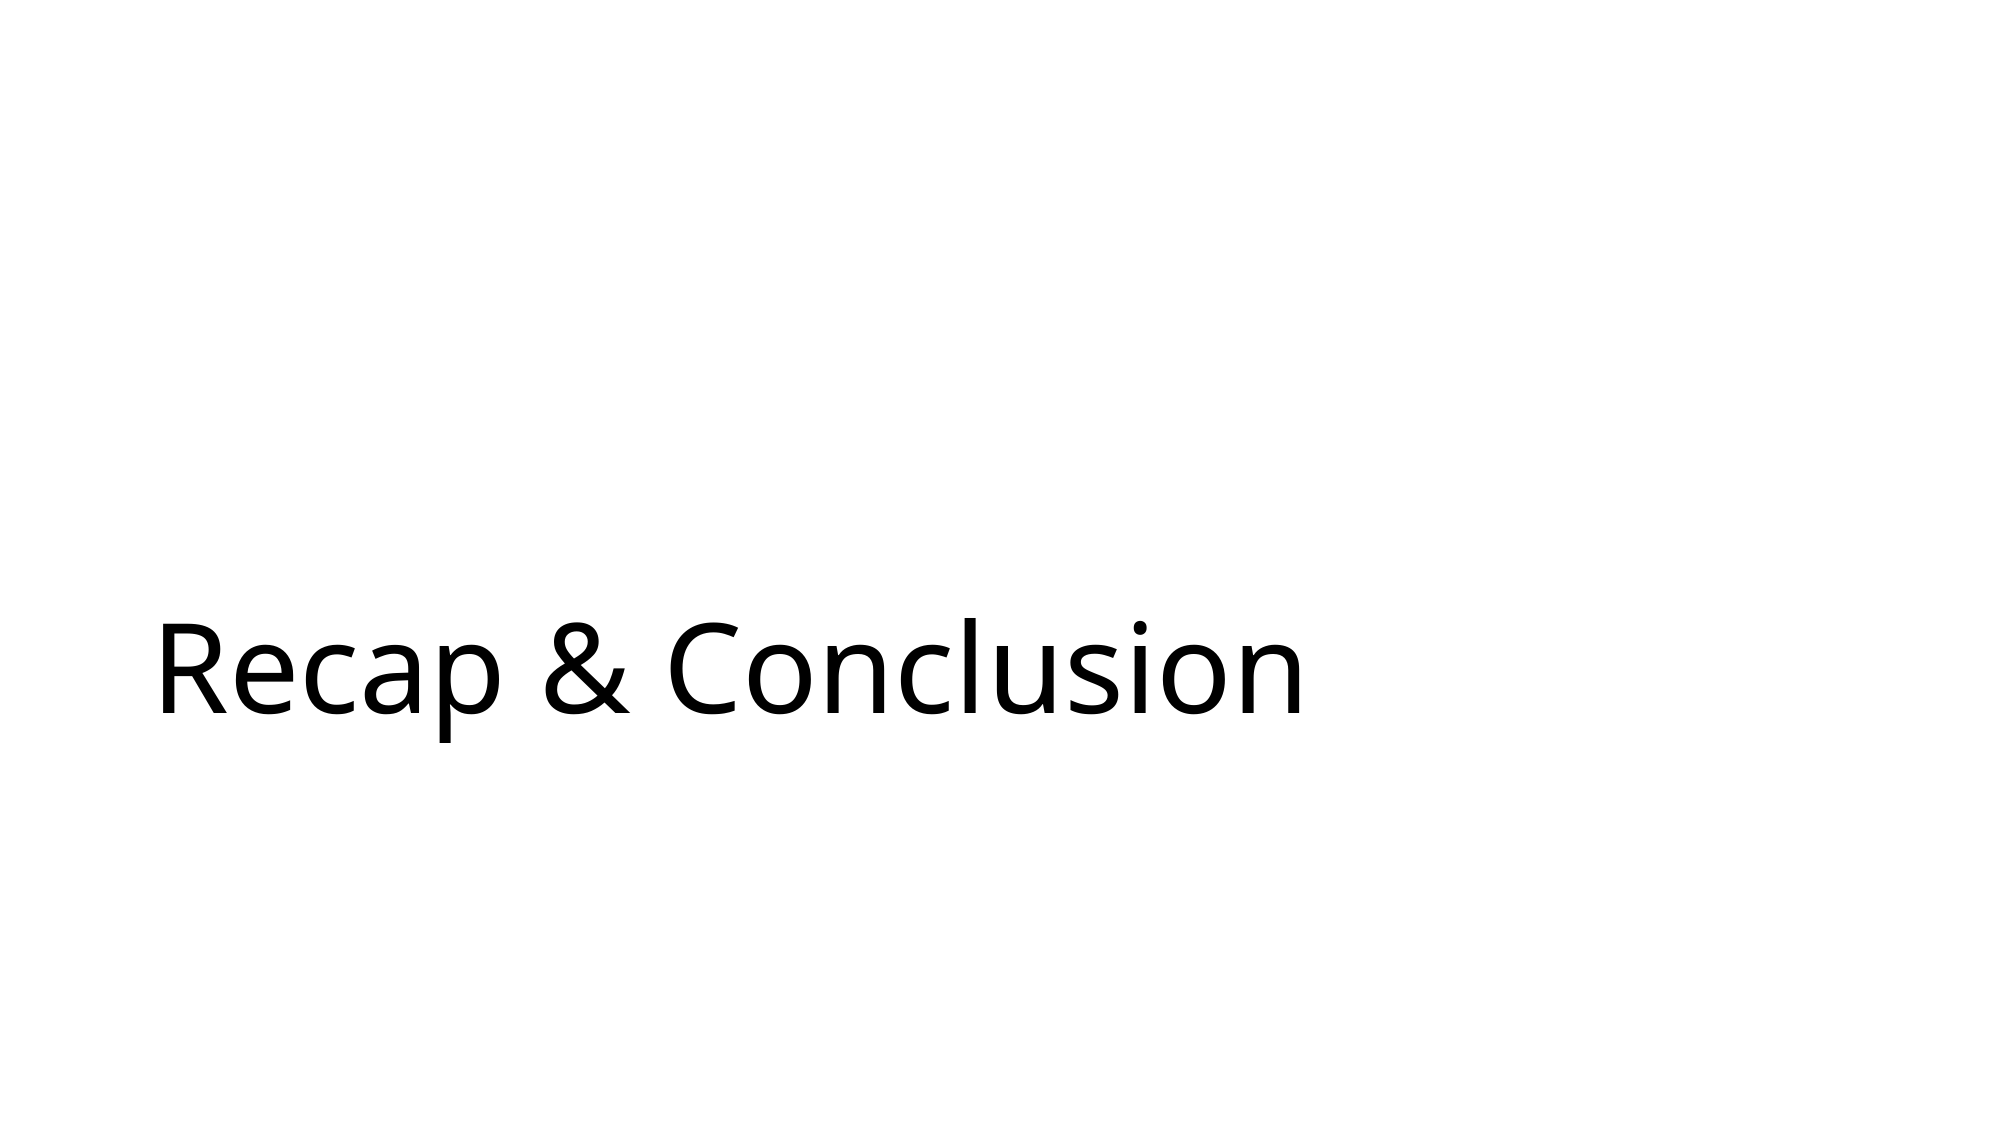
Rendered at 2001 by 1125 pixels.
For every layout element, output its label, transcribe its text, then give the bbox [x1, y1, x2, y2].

title Recap & Conclusion [136, 280, 1862, 749]
